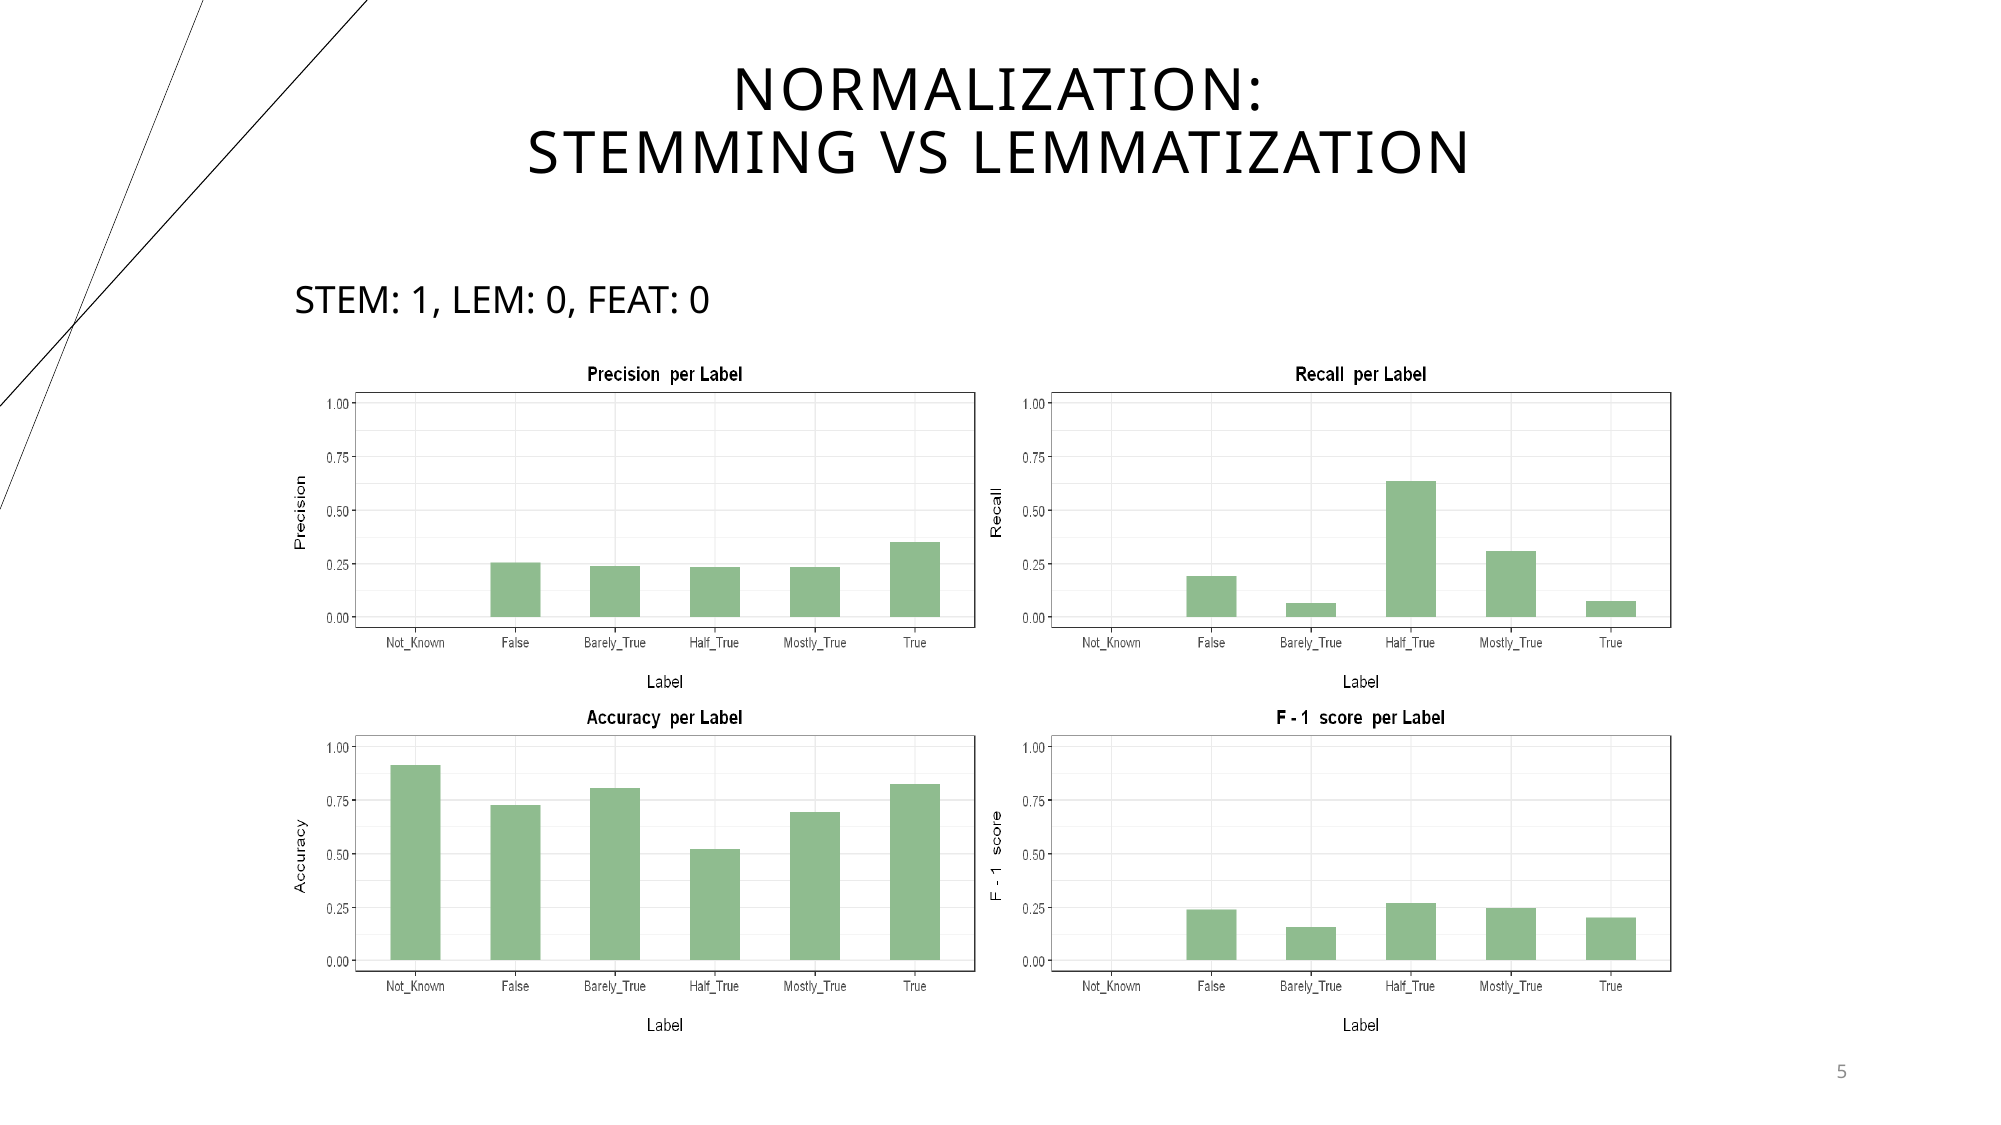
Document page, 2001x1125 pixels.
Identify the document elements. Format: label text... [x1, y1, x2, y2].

text_box STEM: 1, LEM: 0, FEAT: 0 [279, 268, 726, 329]
slide_number 5 [1412, 1042, 1863, 1103]
picture [286, 356, 1678, 1043]
title Normalization: Stemming vs lemmatization [309, 13, 1691, 232]
